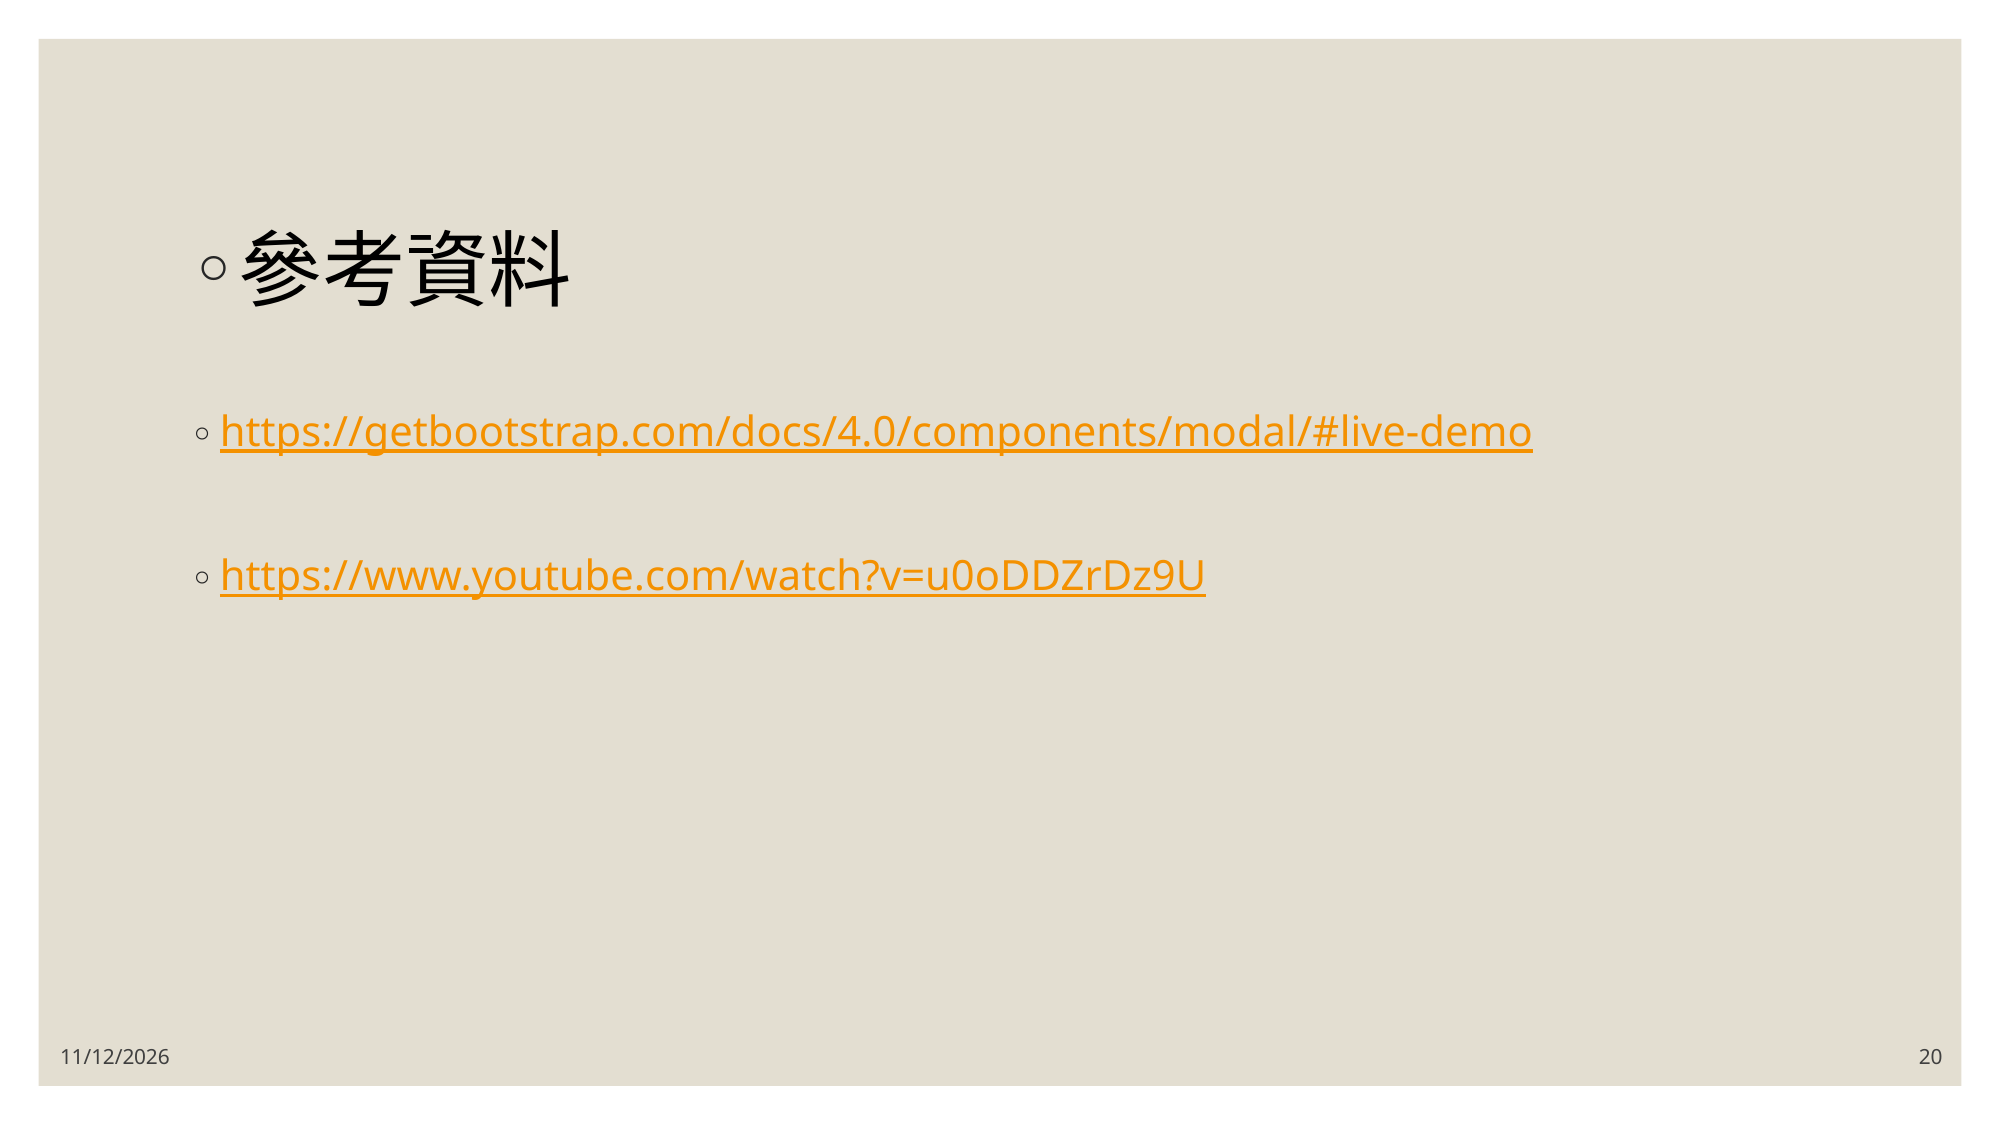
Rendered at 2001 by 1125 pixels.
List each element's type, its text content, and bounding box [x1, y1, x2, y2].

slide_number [45, 1034, 495, 1080]
list 參考資料 https://getbootstrap.com/docs/4.0/components/modal/#live-demo https://www.youtube.com/watch?v=u0oDDZrDz9U [174, 209, 1825, 855]
slide_number 20 [1717, 1034, 1958, 1080]
